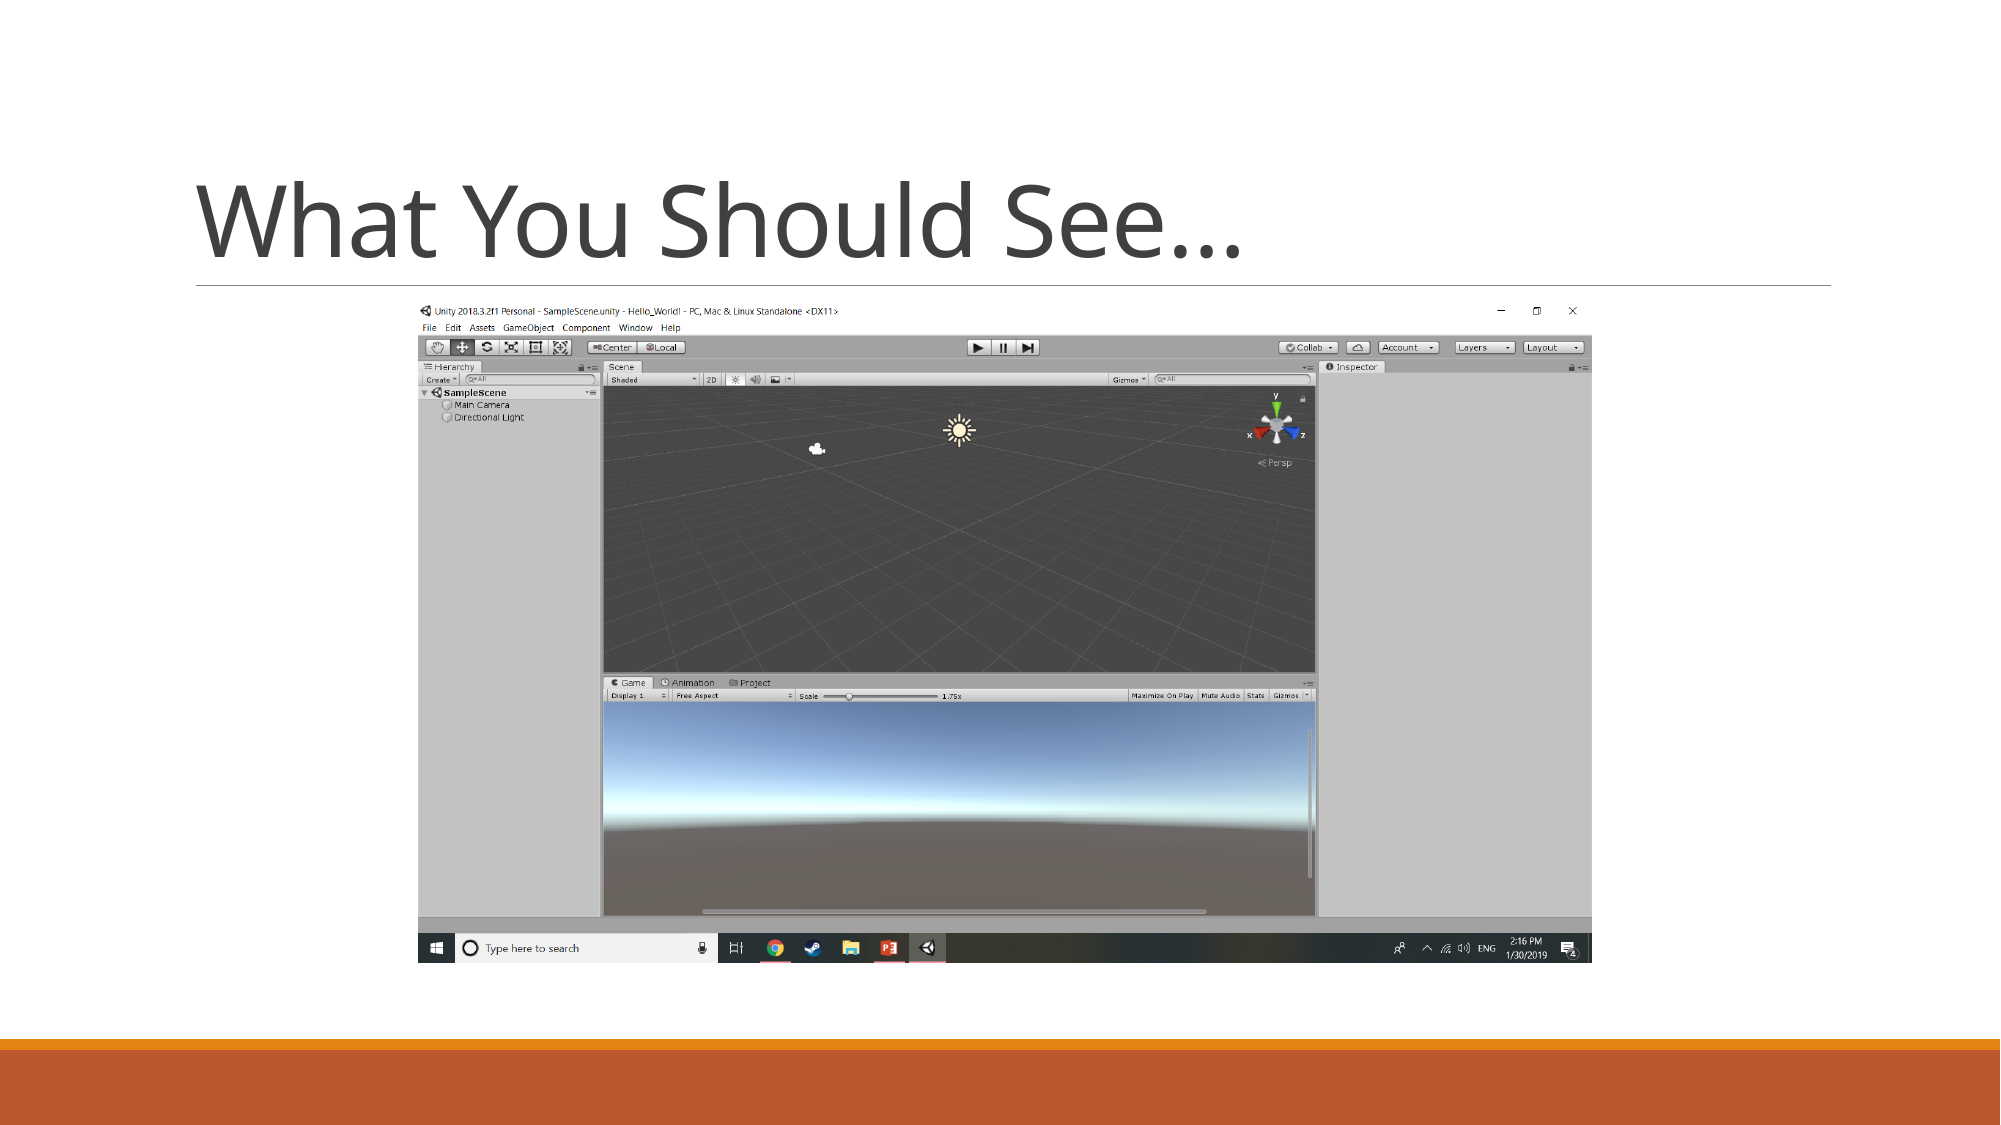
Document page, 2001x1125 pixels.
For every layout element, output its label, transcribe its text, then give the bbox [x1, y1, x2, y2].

title What You Should See… [180, 47, 1830, 285]
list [417, 302, 1592, 964]
